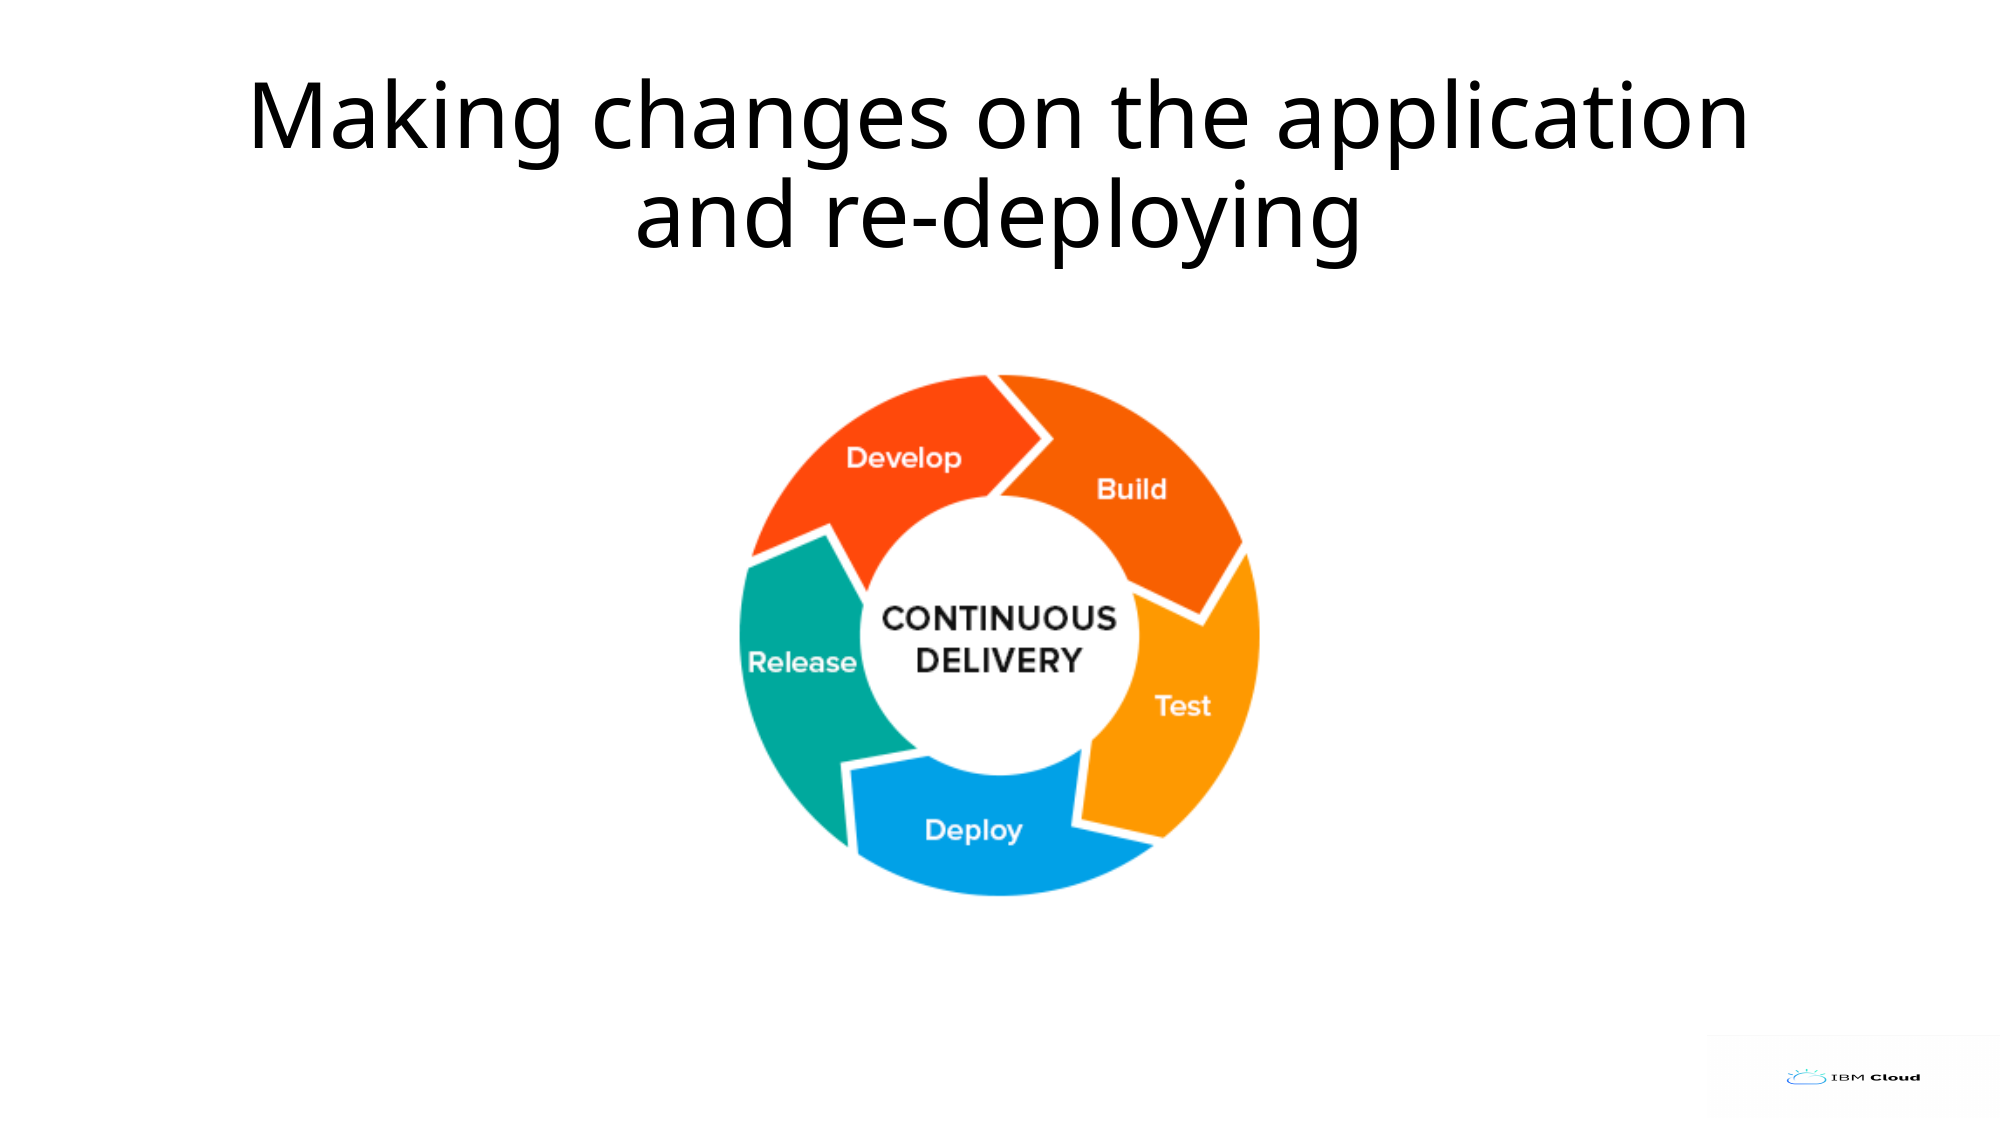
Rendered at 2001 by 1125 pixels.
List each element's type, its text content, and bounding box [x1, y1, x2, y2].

picture [1707, 1035, 2000, 1118]
picture [590, 337, 1410, 940]
title Making changes on the application and re-deploying [137, 59, 1863, 278]
